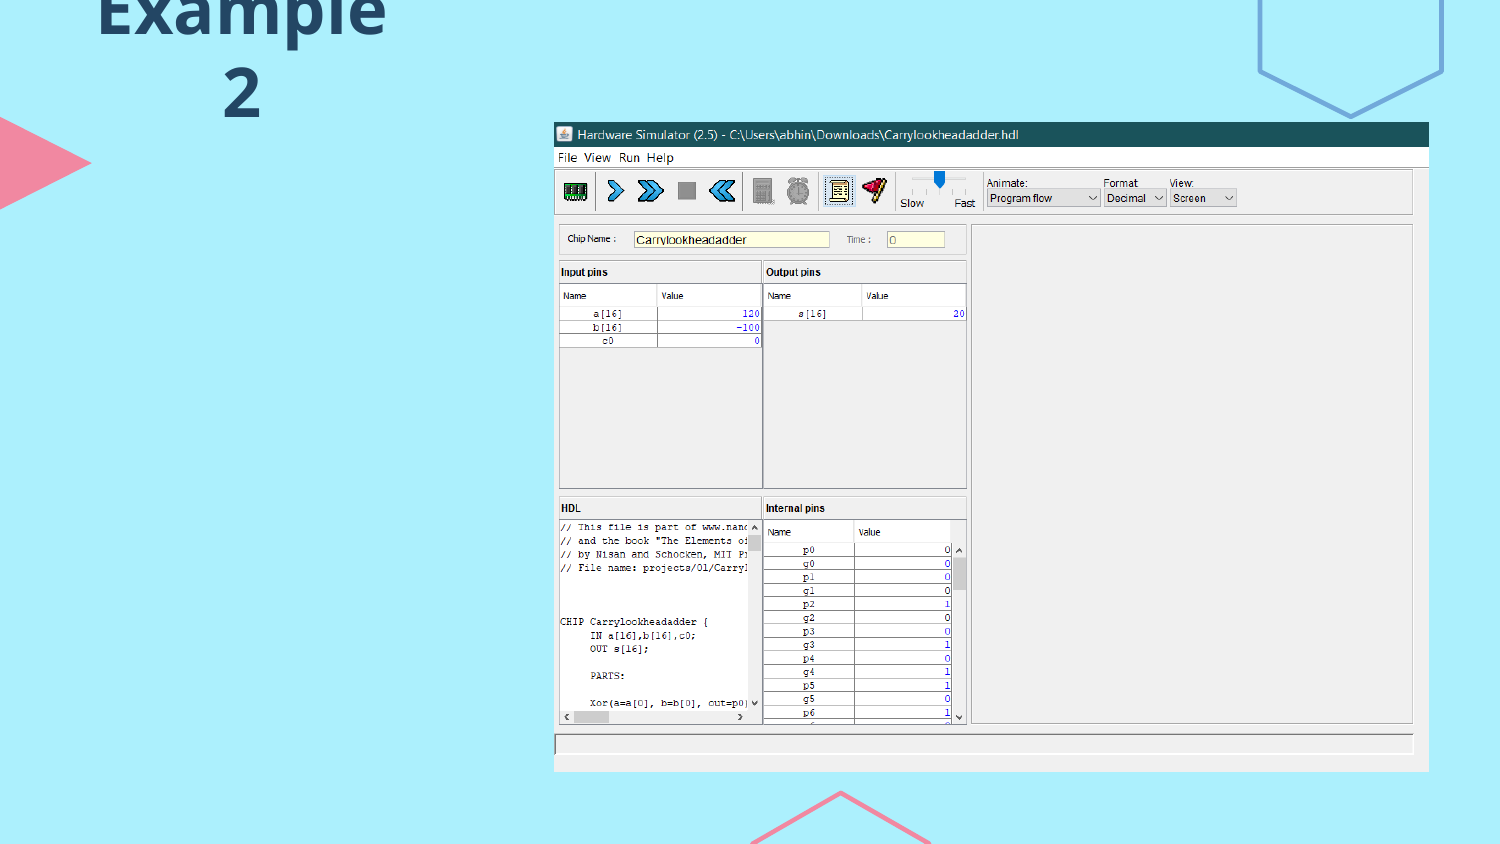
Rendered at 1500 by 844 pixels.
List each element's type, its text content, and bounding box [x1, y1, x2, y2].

picture [554, 122, 1429, 772]
title Example 2 [71, 18, 412, 146]
